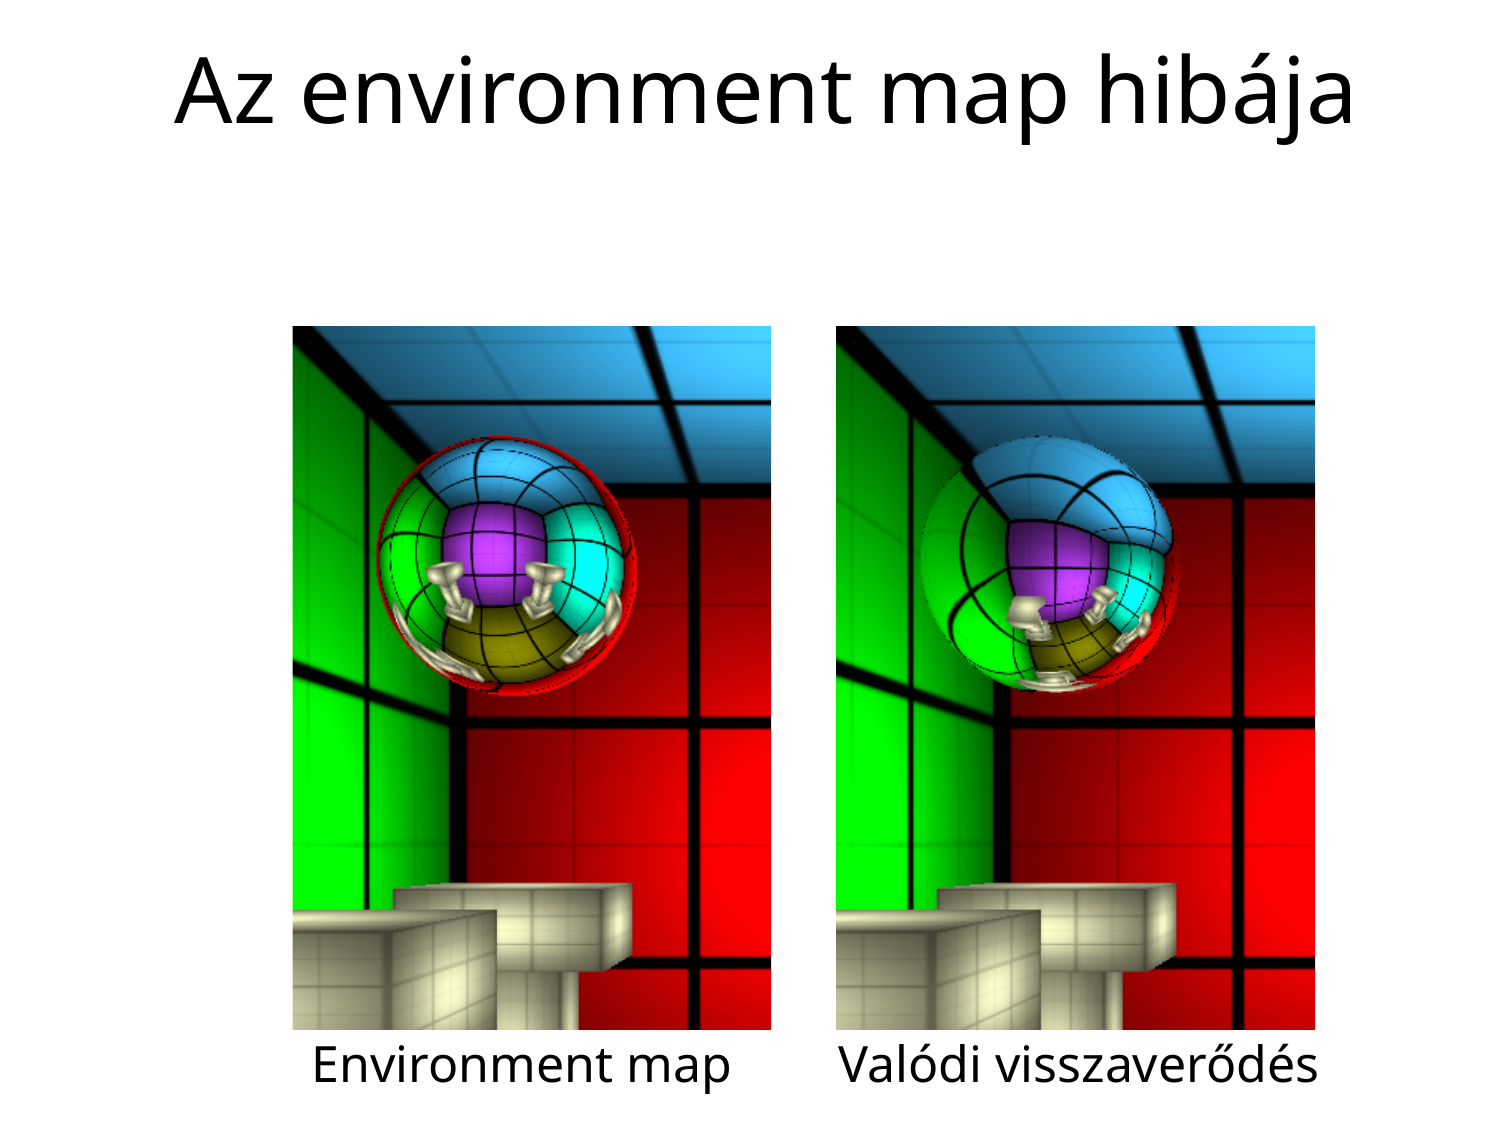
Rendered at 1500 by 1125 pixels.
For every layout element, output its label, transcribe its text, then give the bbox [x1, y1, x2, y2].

picture [292, 326, 772, 1030]
picture [836, 326, 1316, 1030]
text_box Valódi visszaverődés [823, 1024, 1335, 1100]
text_box Az environment map hibája [159, 0, 1435, 188]
text_box Environment map [296, 1030, 747, 1100]
